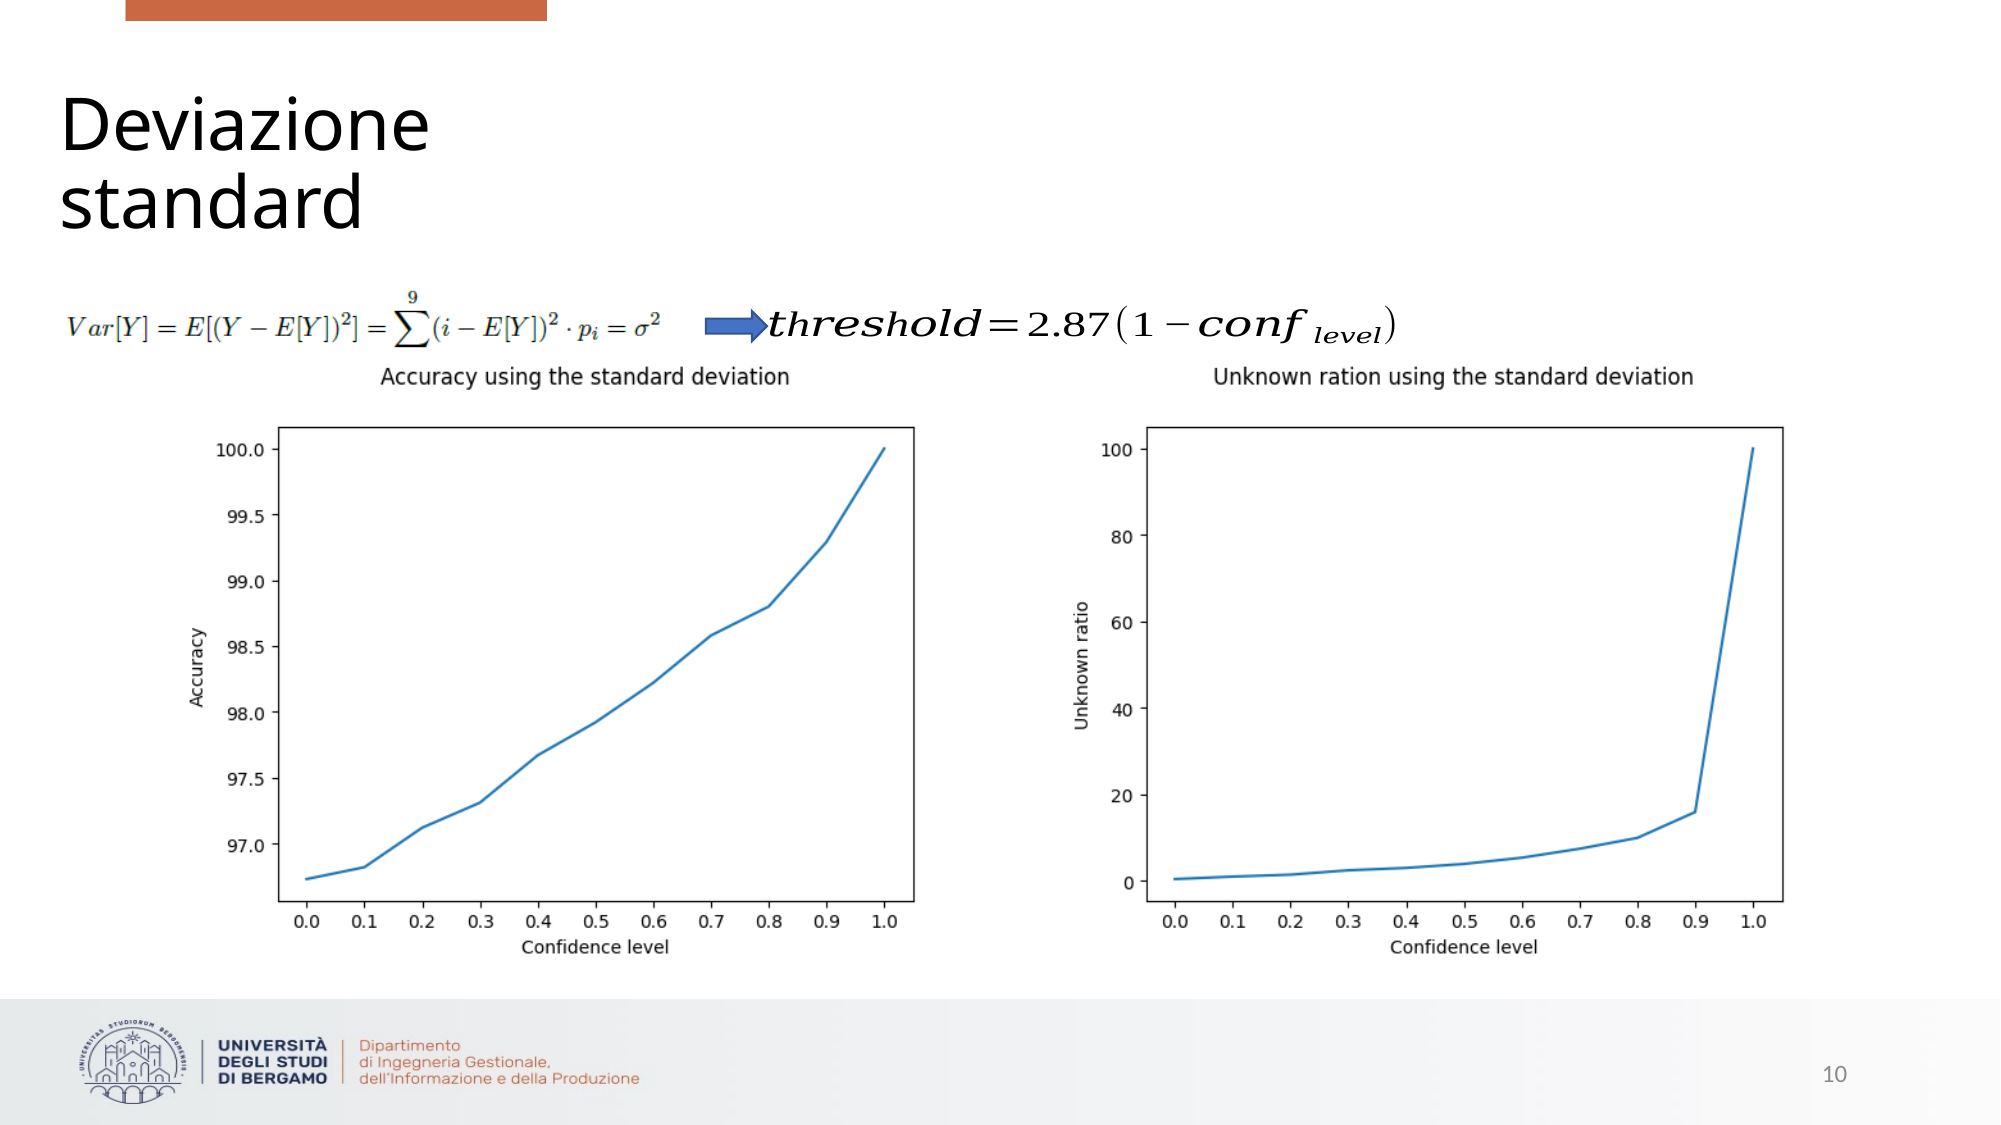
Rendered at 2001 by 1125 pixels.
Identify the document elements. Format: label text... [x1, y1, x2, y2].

title Deviazione standard [44, 28, 680, 271]
slide_number 9 [1412, 1042, 1863, 1103]
text_box [704, 308, 769, 344]
picture [44, 271, 925, 969]
picture [1062, 354, 1794, 969]
